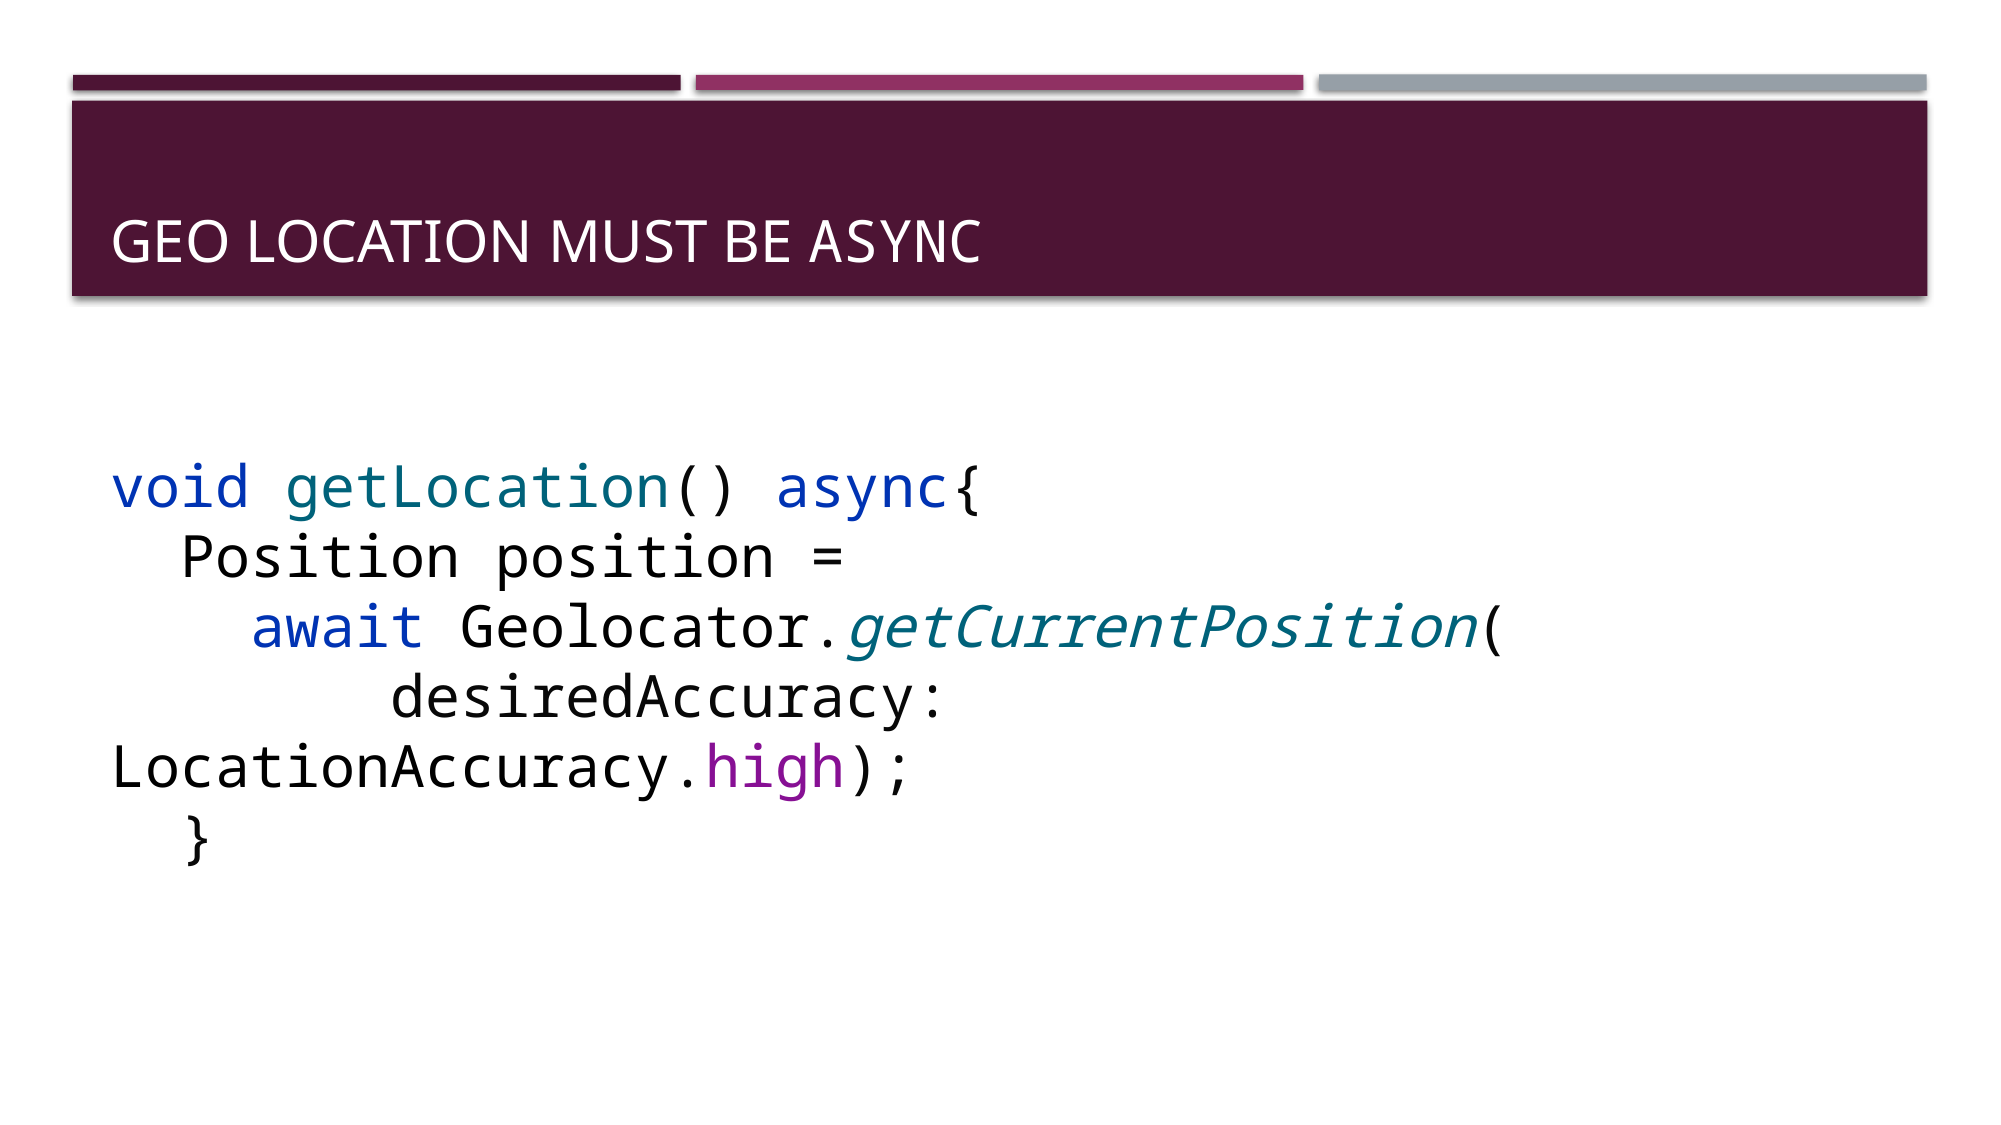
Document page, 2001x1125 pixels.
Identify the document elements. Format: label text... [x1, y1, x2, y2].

list void getLocation() async{ Position position = await Geolocator.getCurrentPosition( desiredAccuracy: LocationAccuracy.high); } [95, 333, 1679, 986]
title Geo location must be async [95, 115, 1905, 282]
